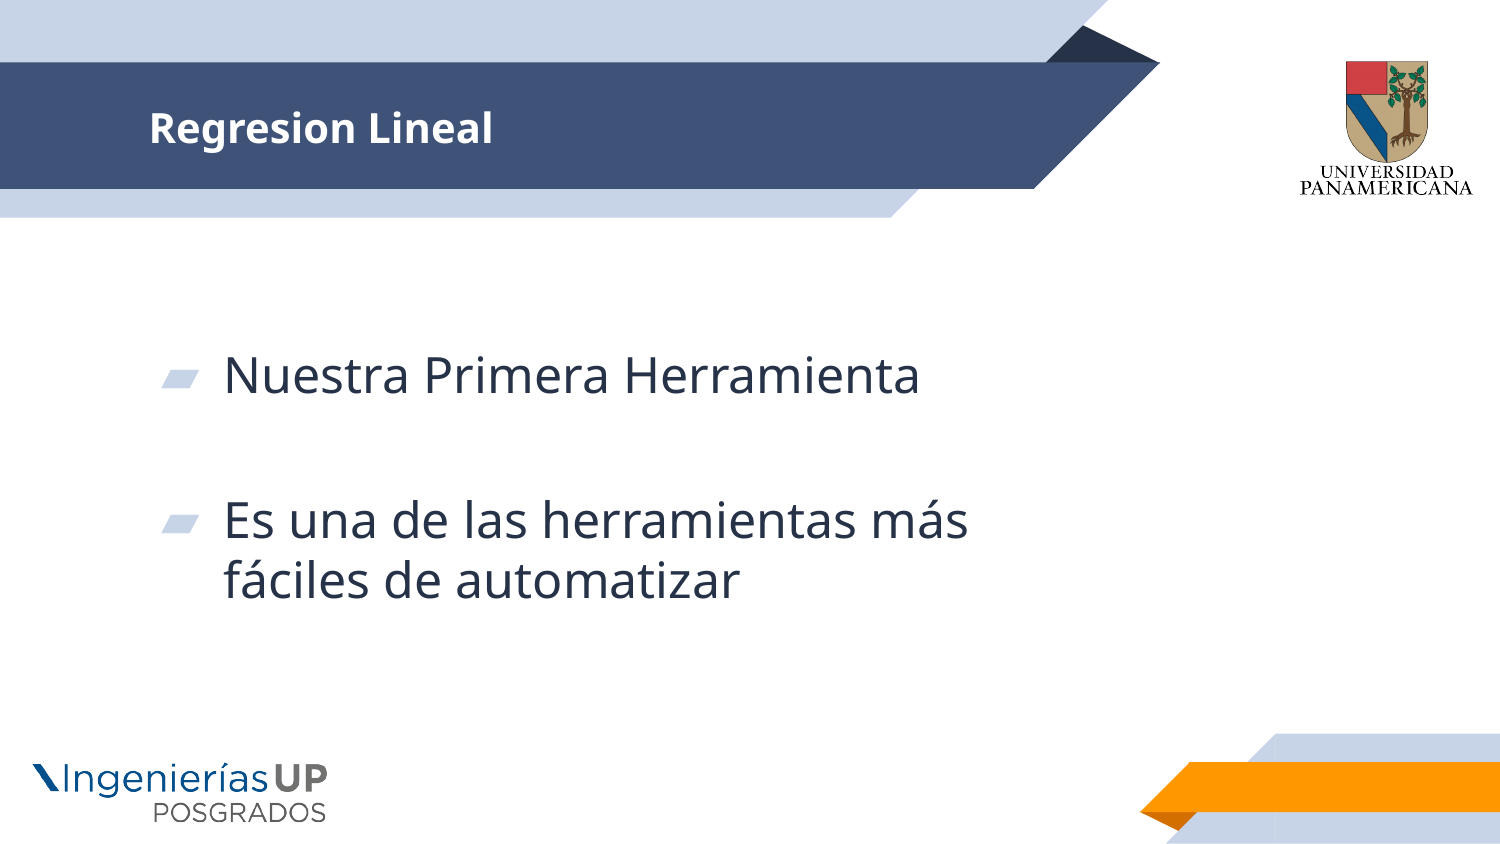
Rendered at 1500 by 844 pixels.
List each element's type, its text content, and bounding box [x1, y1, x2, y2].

title Regresion Lineal [133, 64, 1035, 190]
picture [15, 737, 344, 844]
picture [1286, 44, 1490, 210]
list Nuestra Primera Herramienta Es una de las herramientas más fáciles de automatizar [133, 217, 1140, 734]
